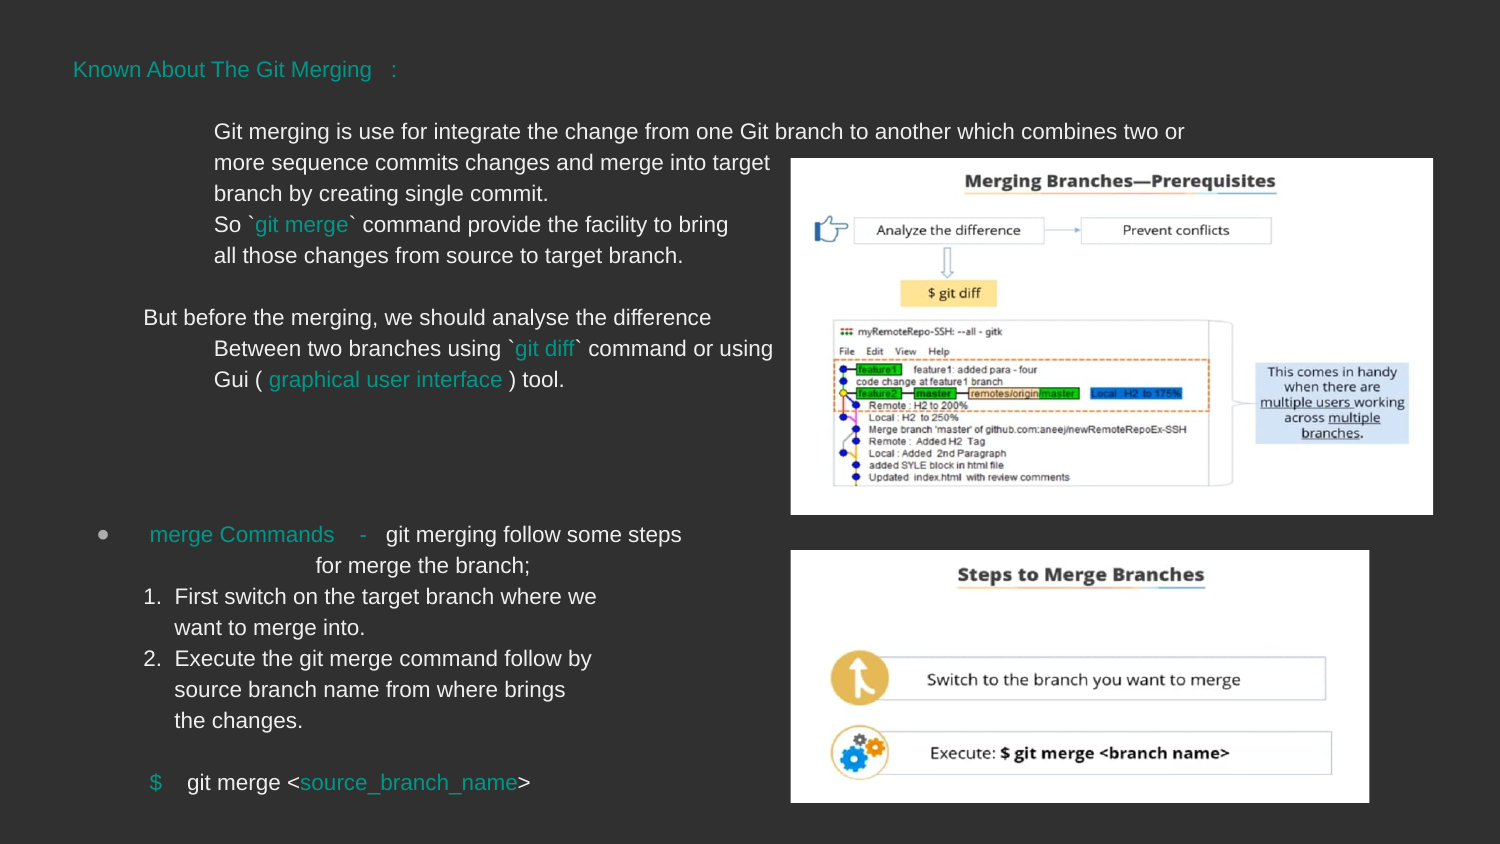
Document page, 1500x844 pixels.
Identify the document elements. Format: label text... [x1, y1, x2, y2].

picture [790, 549, 1370, 804]
picture [790, 158, 1434, 515]
list Known About The Git Merging : Git merging is use for integrate the change from one Git branch to another which combines two or more sequence commits changes and merge into target branch by creating single commit. So `git merge` command provide the facility to bring all those changes from source to target branch. But before the merging, we should analyse the difference Between two branches using `git diff` command or using Gui ( graphical user interface ) tool. merge Commands - git merging follow some steps for merge the branch; 1. First switch on the target branch where we want to merge into. 2. Execute the git merge command follow by source branch name from where brings the changes. $ git merge <source_branch_name> [57, 36, 1458, 818]
